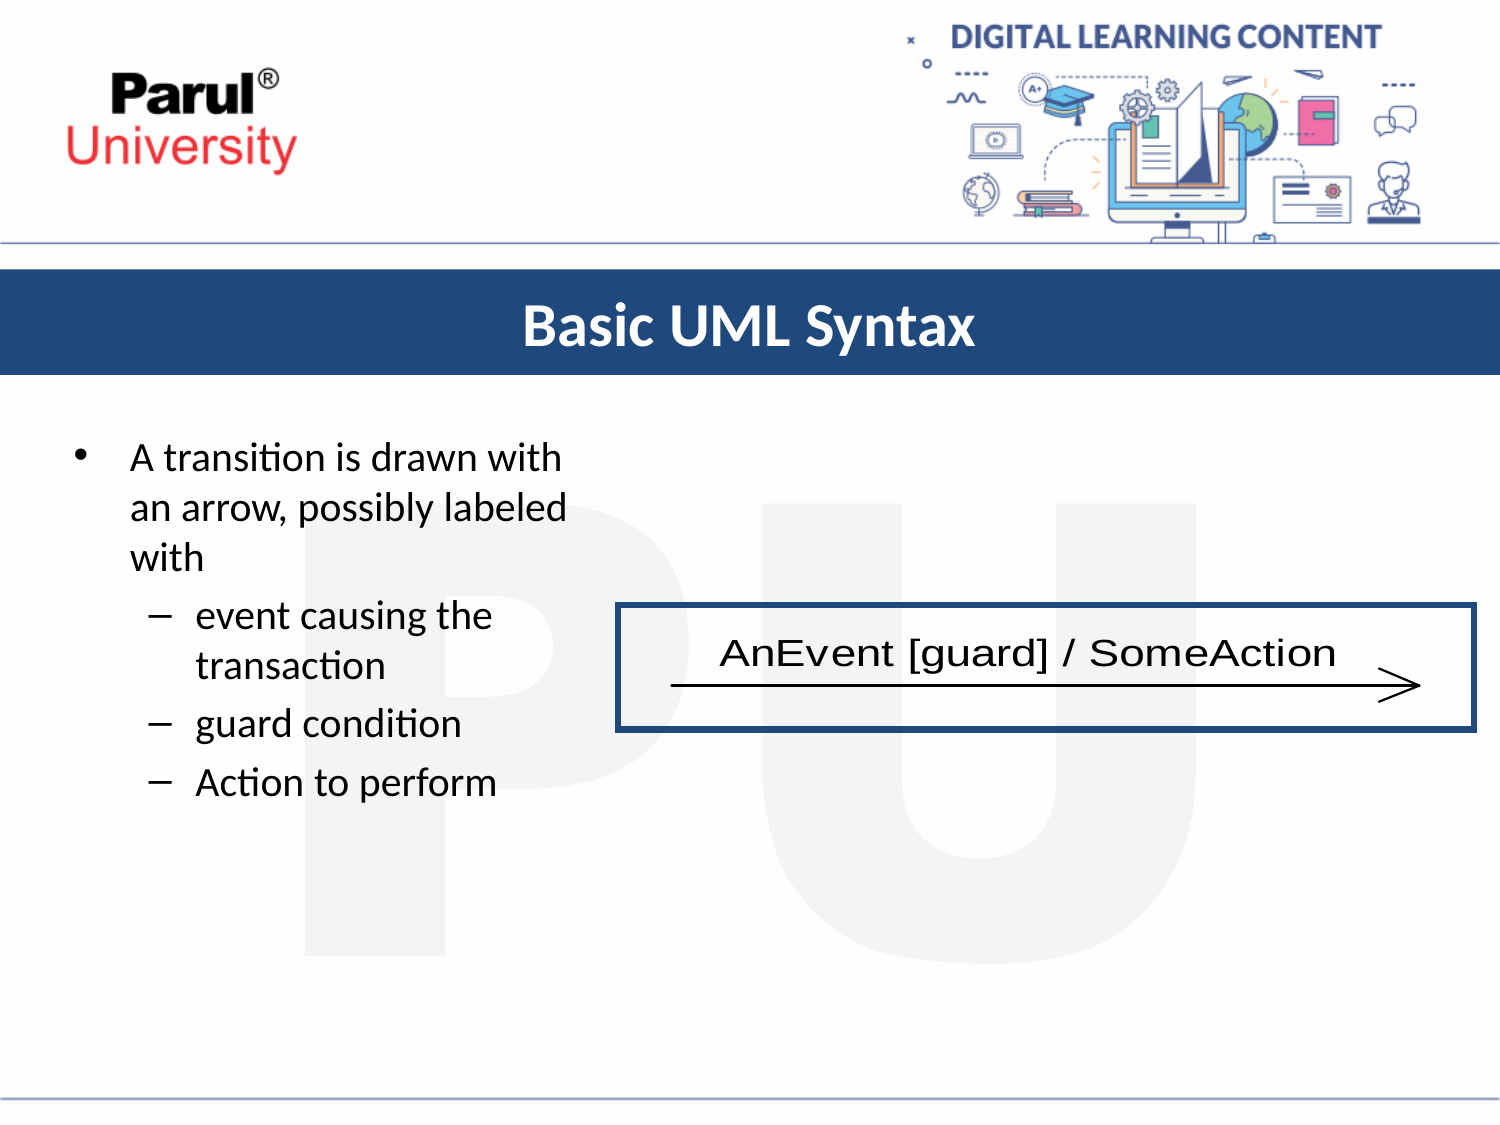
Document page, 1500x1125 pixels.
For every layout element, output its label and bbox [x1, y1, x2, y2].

text_box [620, 608, 1472, 727]
picture [0, 0, 1500, 1125]
